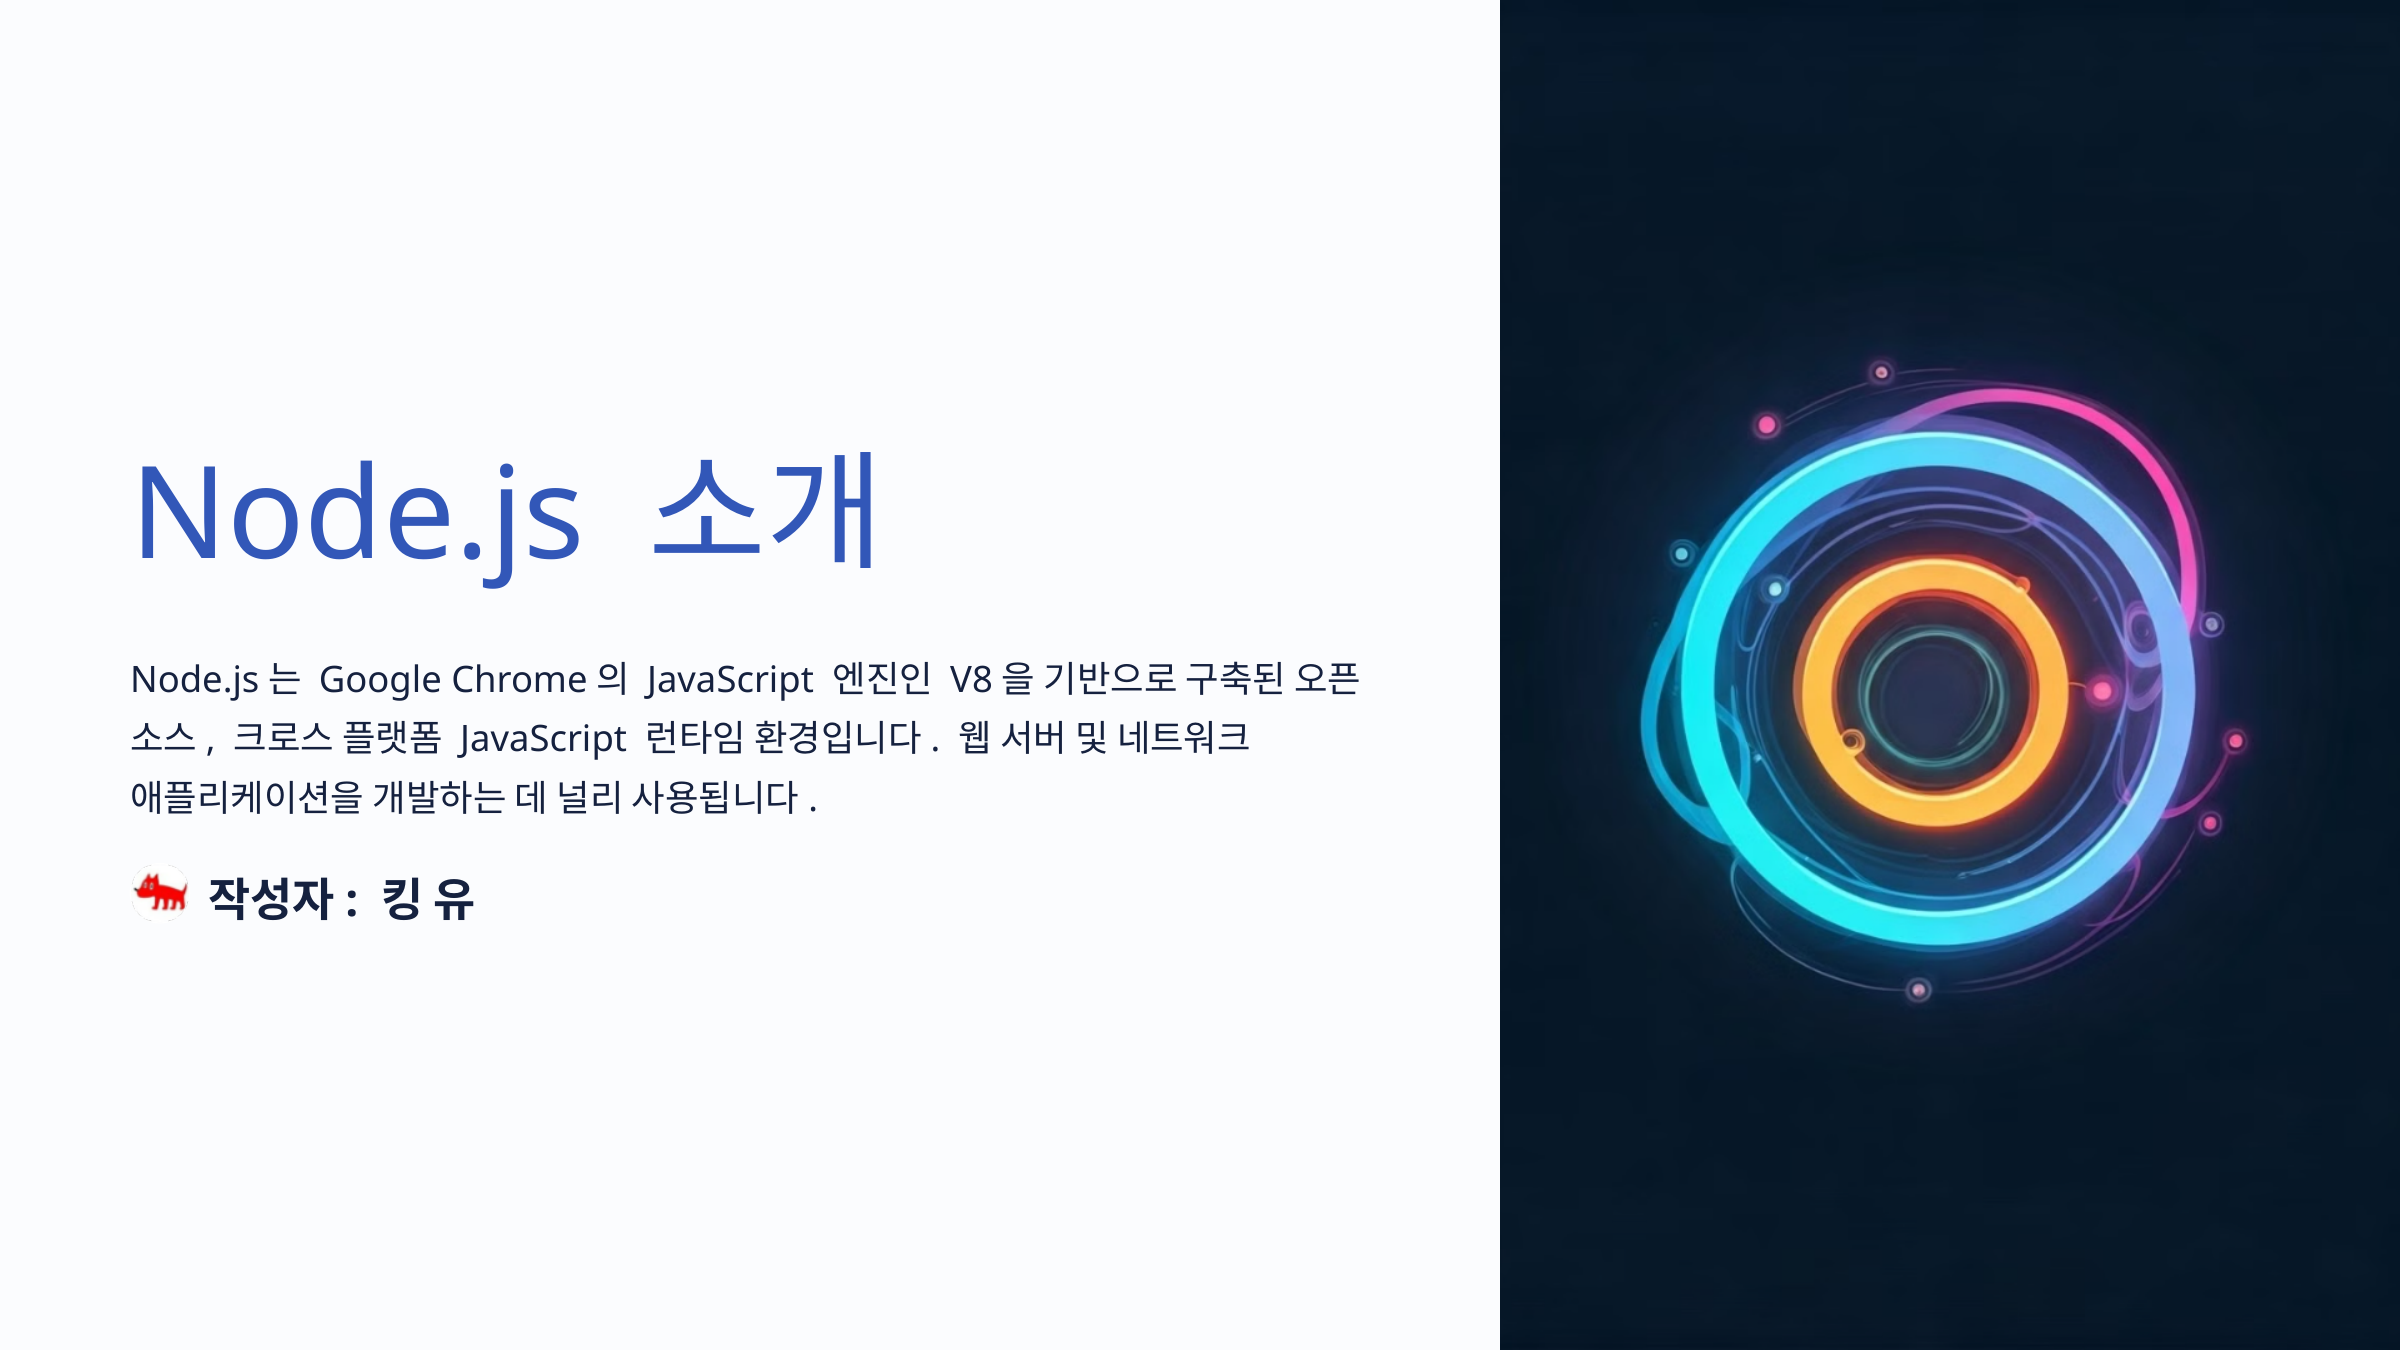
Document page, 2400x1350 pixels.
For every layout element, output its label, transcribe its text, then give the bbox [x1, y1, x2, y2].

picture [1499, 0, 2400, 1350]
text_box Node.js는 Google Chrome의 JavaScript 엔진인 V8을 기반으로 구축된 오픈 소스, 크로스 플랫폼 JavaScript 런타임 환경입니다. 웹 서버 및 네트워크 애플리케이션을 개발하는 데 널리 사용됩니다. [130, 640, 1370, 819]
text_box Node.js 소개 [130, 424, 1370, 585]
text_box 작성자: 킹 유 [208, 860, 459, 926]
picture [131, 864, 189, 922]
